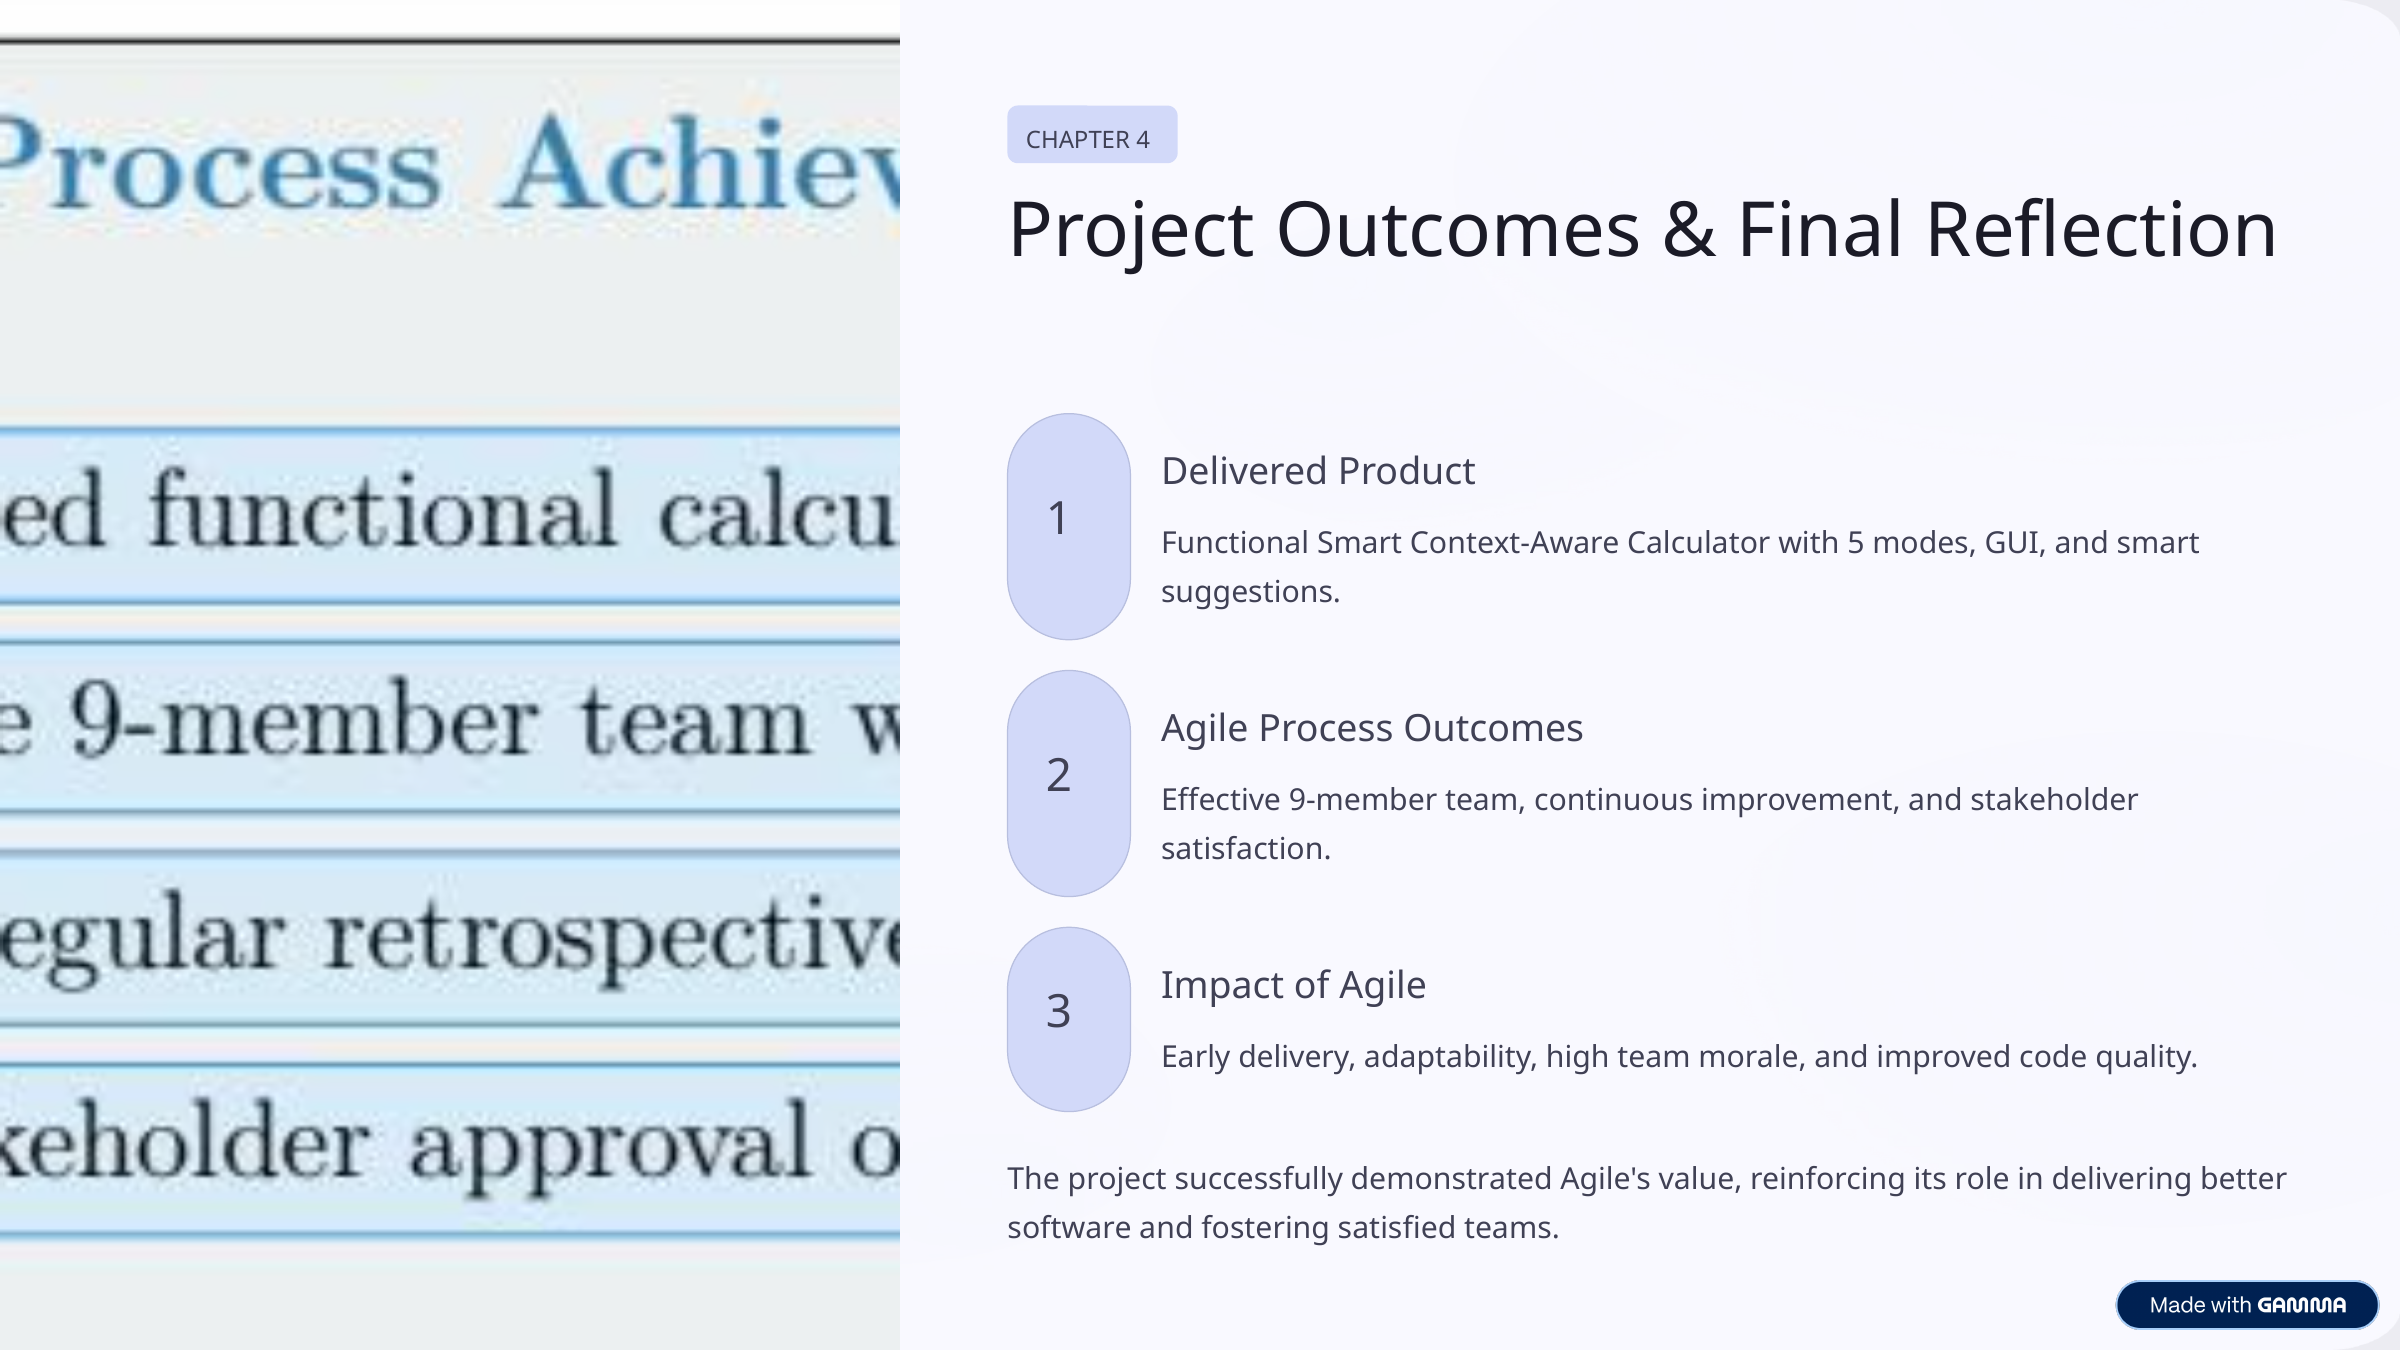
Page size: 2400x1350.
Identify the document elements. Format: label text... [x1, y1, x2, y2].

text_box The project successfully demonstrated Agile's value, reinforcing its role in delivering better software and fostering satisfied teams. [1007, 1146, 2293, 1245]
text_box Project Outcomes & Final Reflection [1007, 175, 2293, 368]
text_box Effective 9-member team, continuous improvement, and stakeholder satisfaction. [1161, 767, 2293, 866]
text_box [1007, 105, 1178, 164]
text_box Impact of Agile [1161, 958, 1546, 1007]
text_box 1 [1045, 497, 1092, 556]
text_box [1007, 413, 1131, 640]
text_box Early delivery, adaptability, high team morale, and improved code quality. [1161, 1024, 2293, 1074]
text_box CHAPTER 4 [1025, 114, 1160, 154]
picture [0, 0, 900, 1350]
text_box Functional Smart Context-Aware Calculator with 5 modes, GUI, and smart suggestions. [1161, 510, 2293, 609]
text_box [1007, 927, 1131, 1112]
text_box Delivered Product [1161, 444, 1546, 493]
text_box [1007, 670, 1131, 897]
text_box 2 [1045, 754, 1092, 813]
text_box Agile Process Outcomes [1161, 701, 1594, 750]
text_box 3 [1045, 990, 1092, 1049]
picture [2106, 1271, 2389, 1339]
